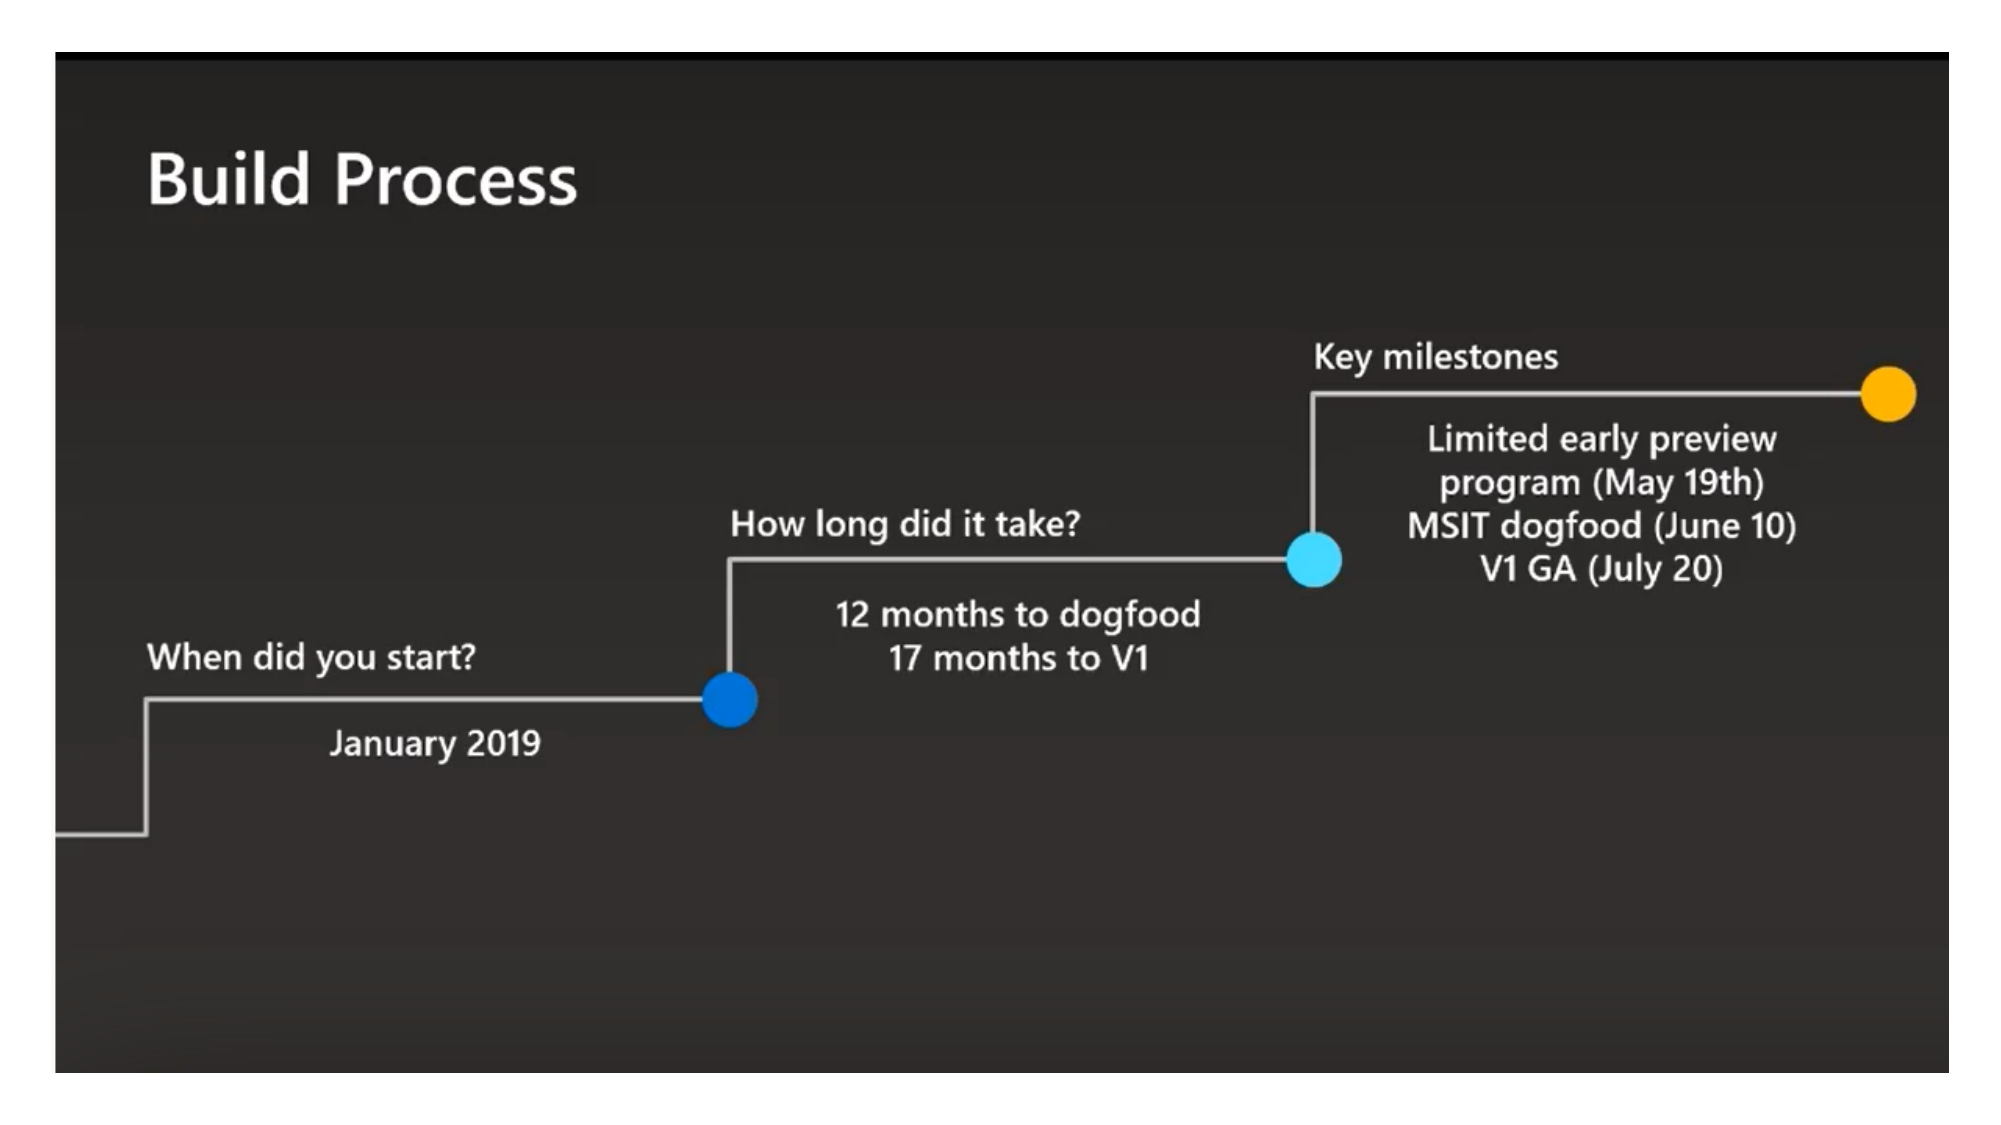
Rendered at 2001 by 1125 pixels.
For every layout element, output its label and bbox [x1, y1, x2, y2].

picture [51, 52, 1949, 1073]
